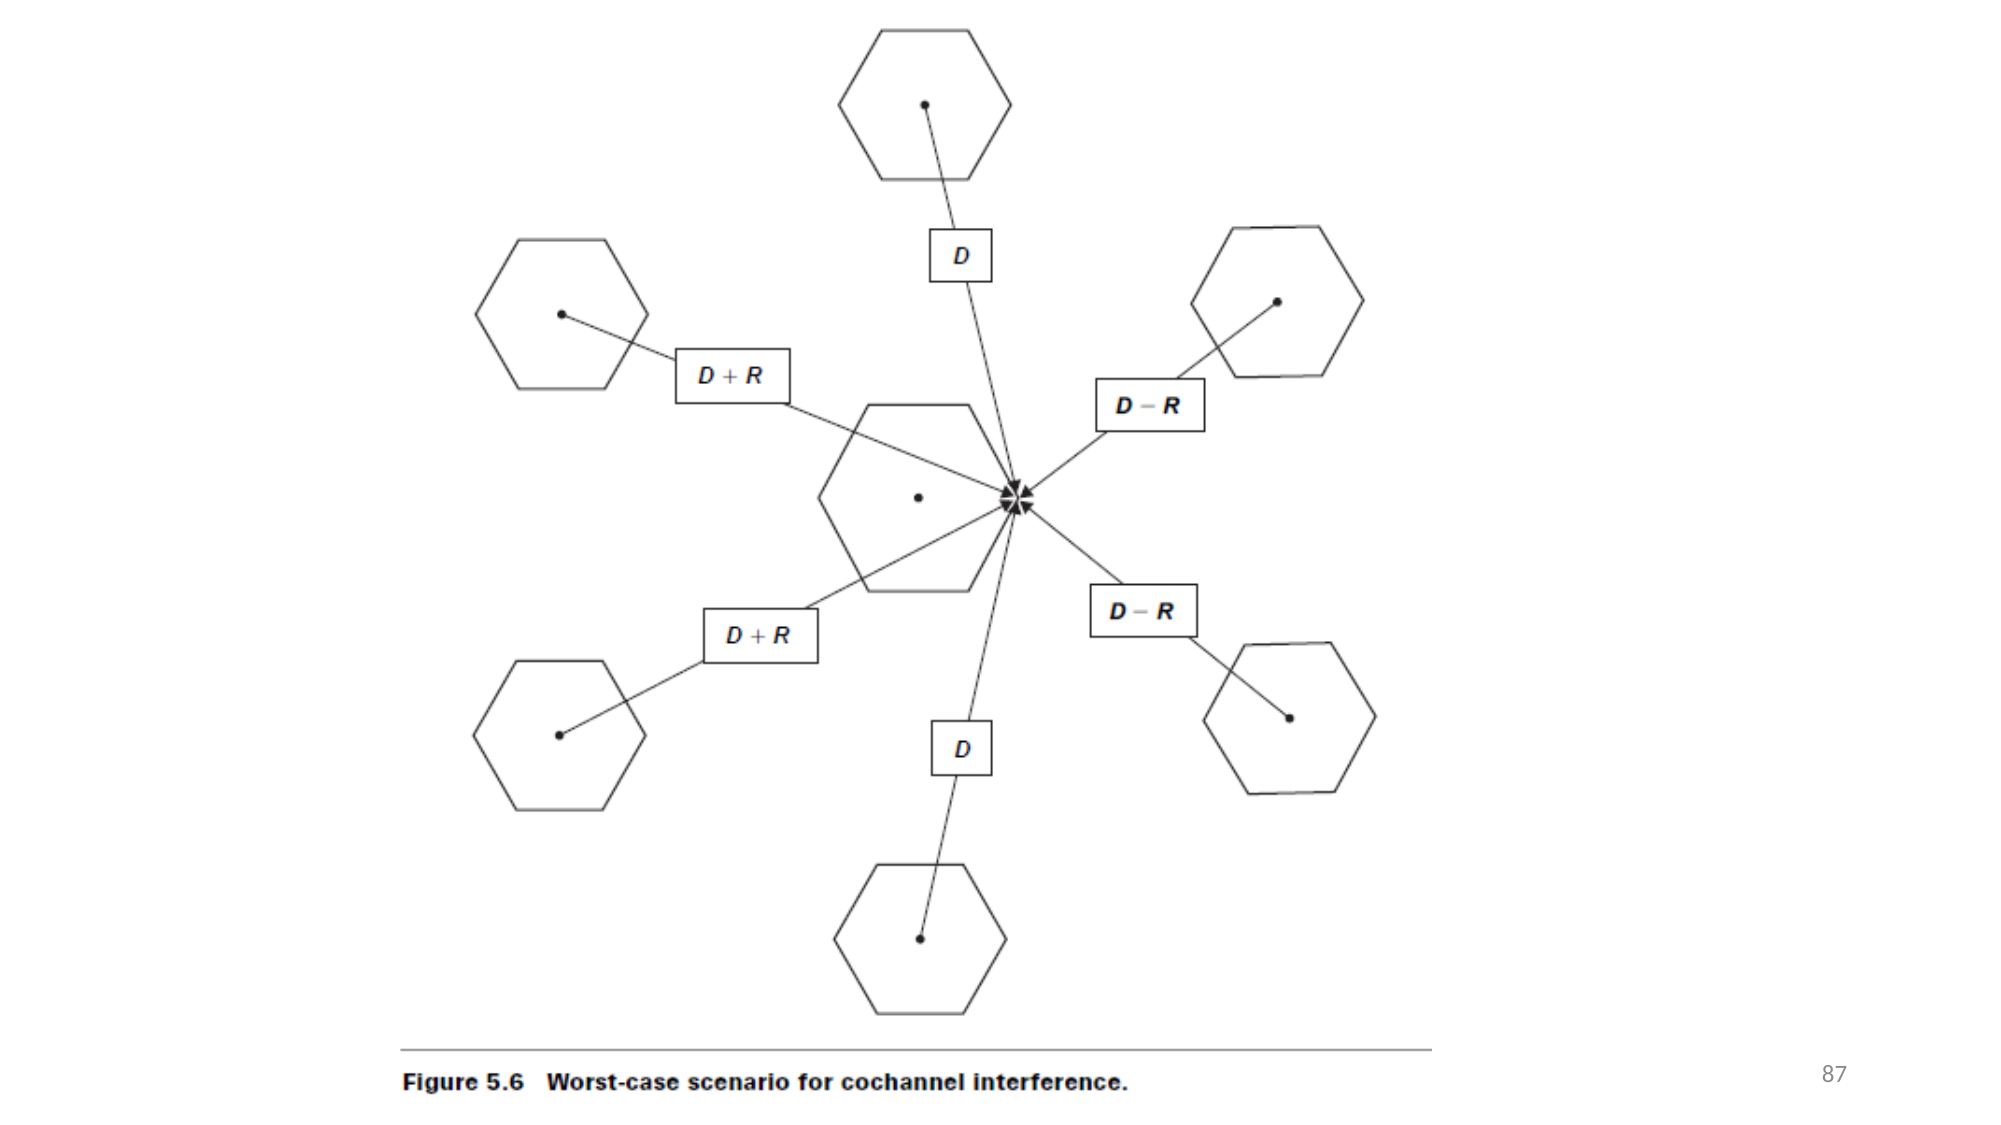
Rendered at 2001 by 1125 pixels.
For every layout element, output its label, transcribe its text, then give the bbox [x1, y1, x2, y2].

slide_number 87 [1432, 1042, 1863, 1103]
picture [299, 12, 1432, 1113]
